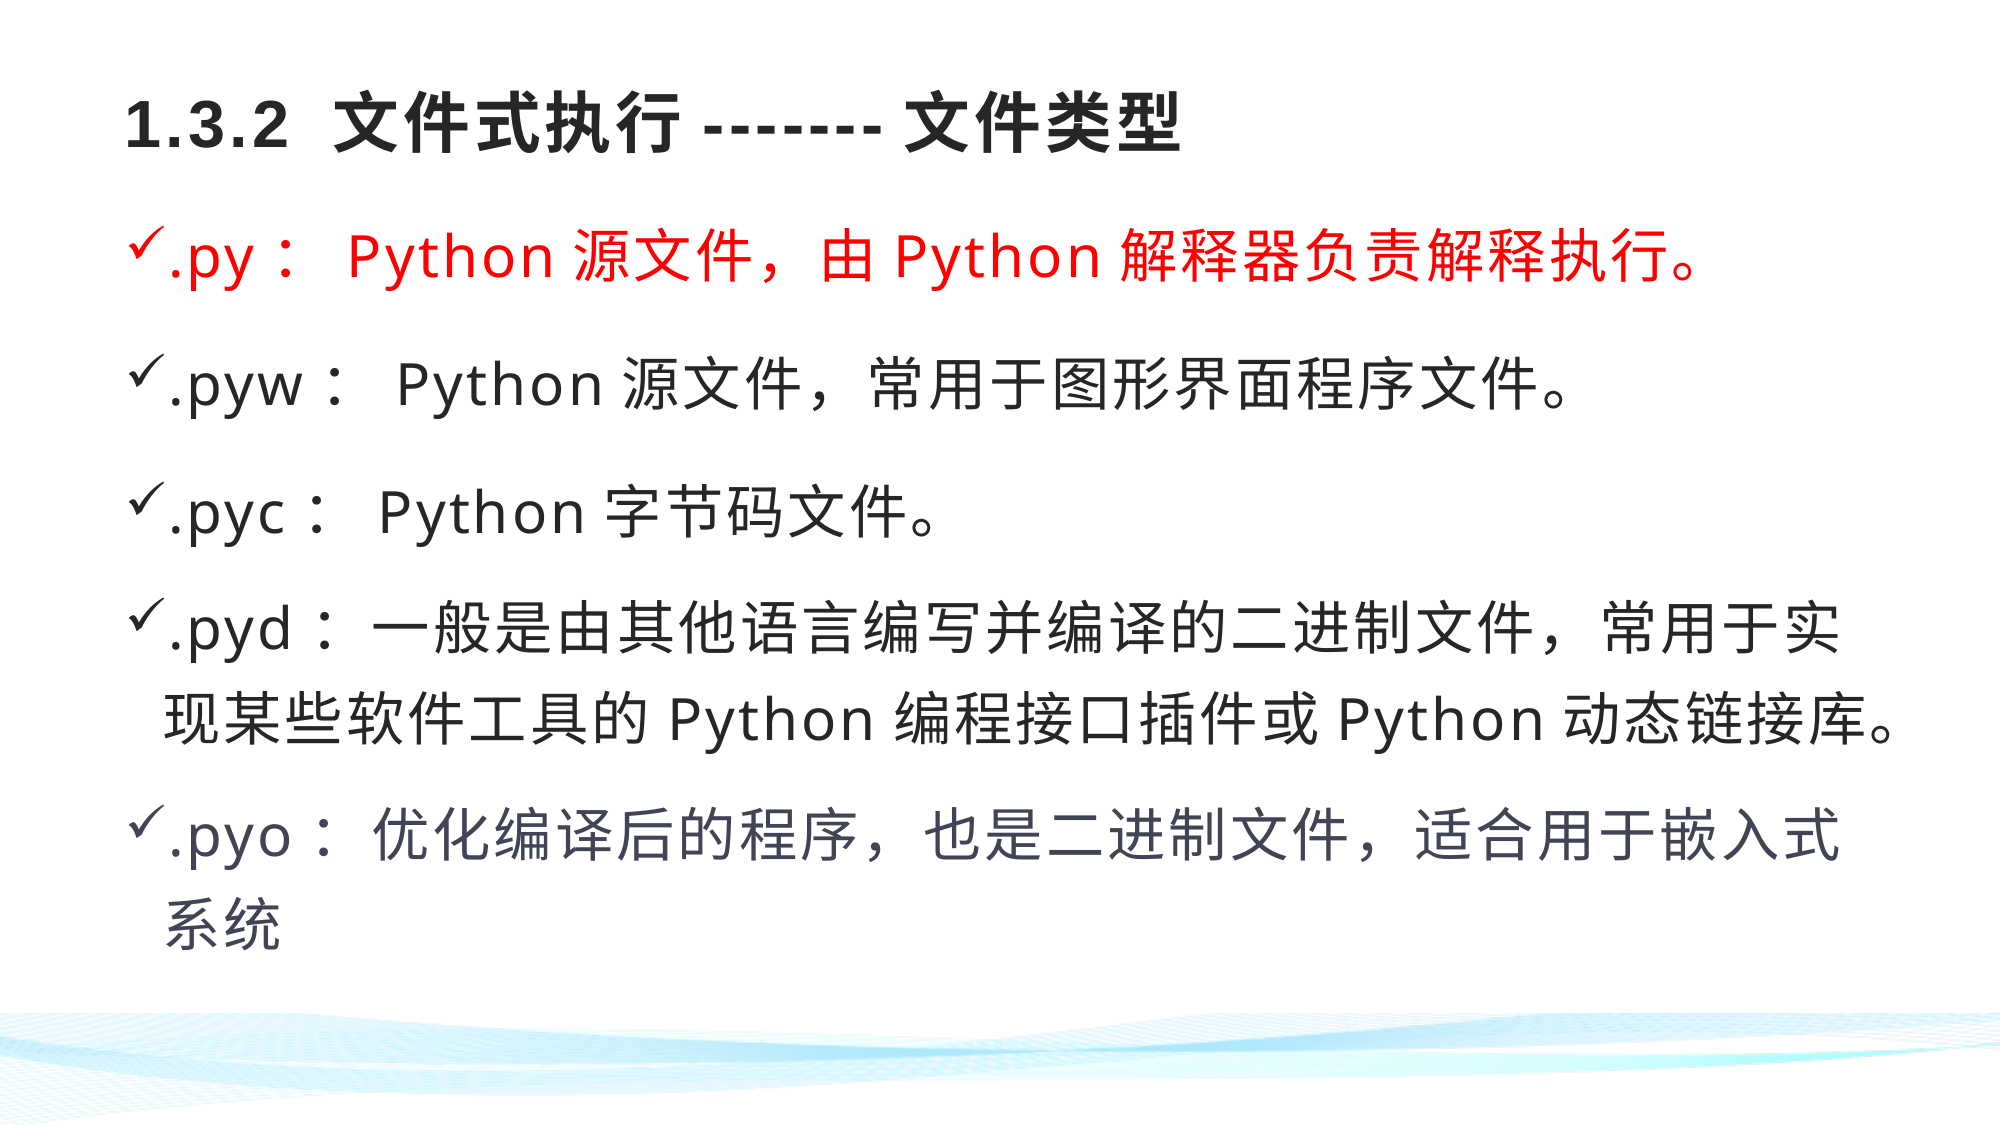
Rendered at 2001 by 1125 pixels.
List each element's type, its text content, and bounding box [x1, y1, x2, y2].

list .py：Python源文件，由Python解释器负责解释执行。 .pyw：Python源文件，常用于图形界面程序文件。 .pyc：Python字节码文件。 .pyd：一般是由其他语言编写并编译的二进制文件，常用于实现某些软件工具的Python编程接口插件或Python动态链接库。 .pyo：优化编译后的程序，也是二进制文件，适合用于嵌入式系统 [109, 190, 1891, 1041]
title 1.3.2 文件式执行-------文件类型 [109, 72, 1891, 190]
picture [0, 1013, 2000, 1125]
